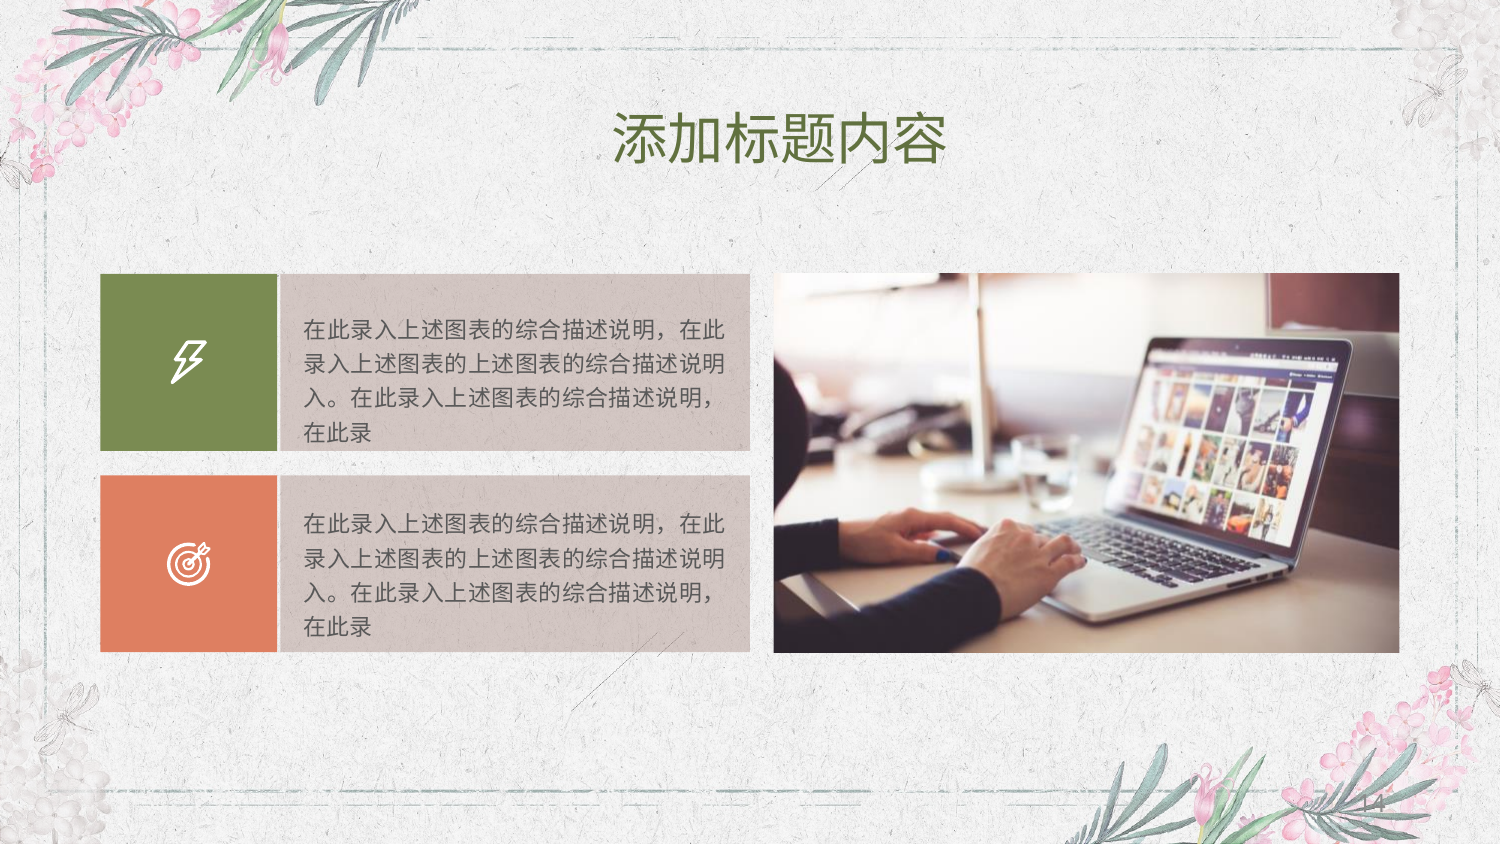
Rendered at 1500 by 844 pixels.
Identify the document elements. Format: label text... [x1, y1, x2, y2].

text_box [166, 542, 211, 586]
text_box [279, 474, 751, 653]
text_box [99, 474, 278, 653]
text_box [279, 273, 751, 452]
text_box [99, 273, 278, 452]
text_box 添加标题内容 [573, 107, 987, 171]
text_box 在此录入上述图表的综合描述说明，在此录入上述图表的上述图表的综合描述说明入。在此录入上述图表的综合描述说明，在此录 [304, 502, 727, 641]
text_box [170, 340, 207, 385]
text_box 在此录入上述图表的综合描述说明，在此录入上述图表的上述图表的综合描述说明入。在此录入上述图表的综合描述说明，在此录 [304, 308, 727, 446]
text_box [773, 273, 1400, 653]
